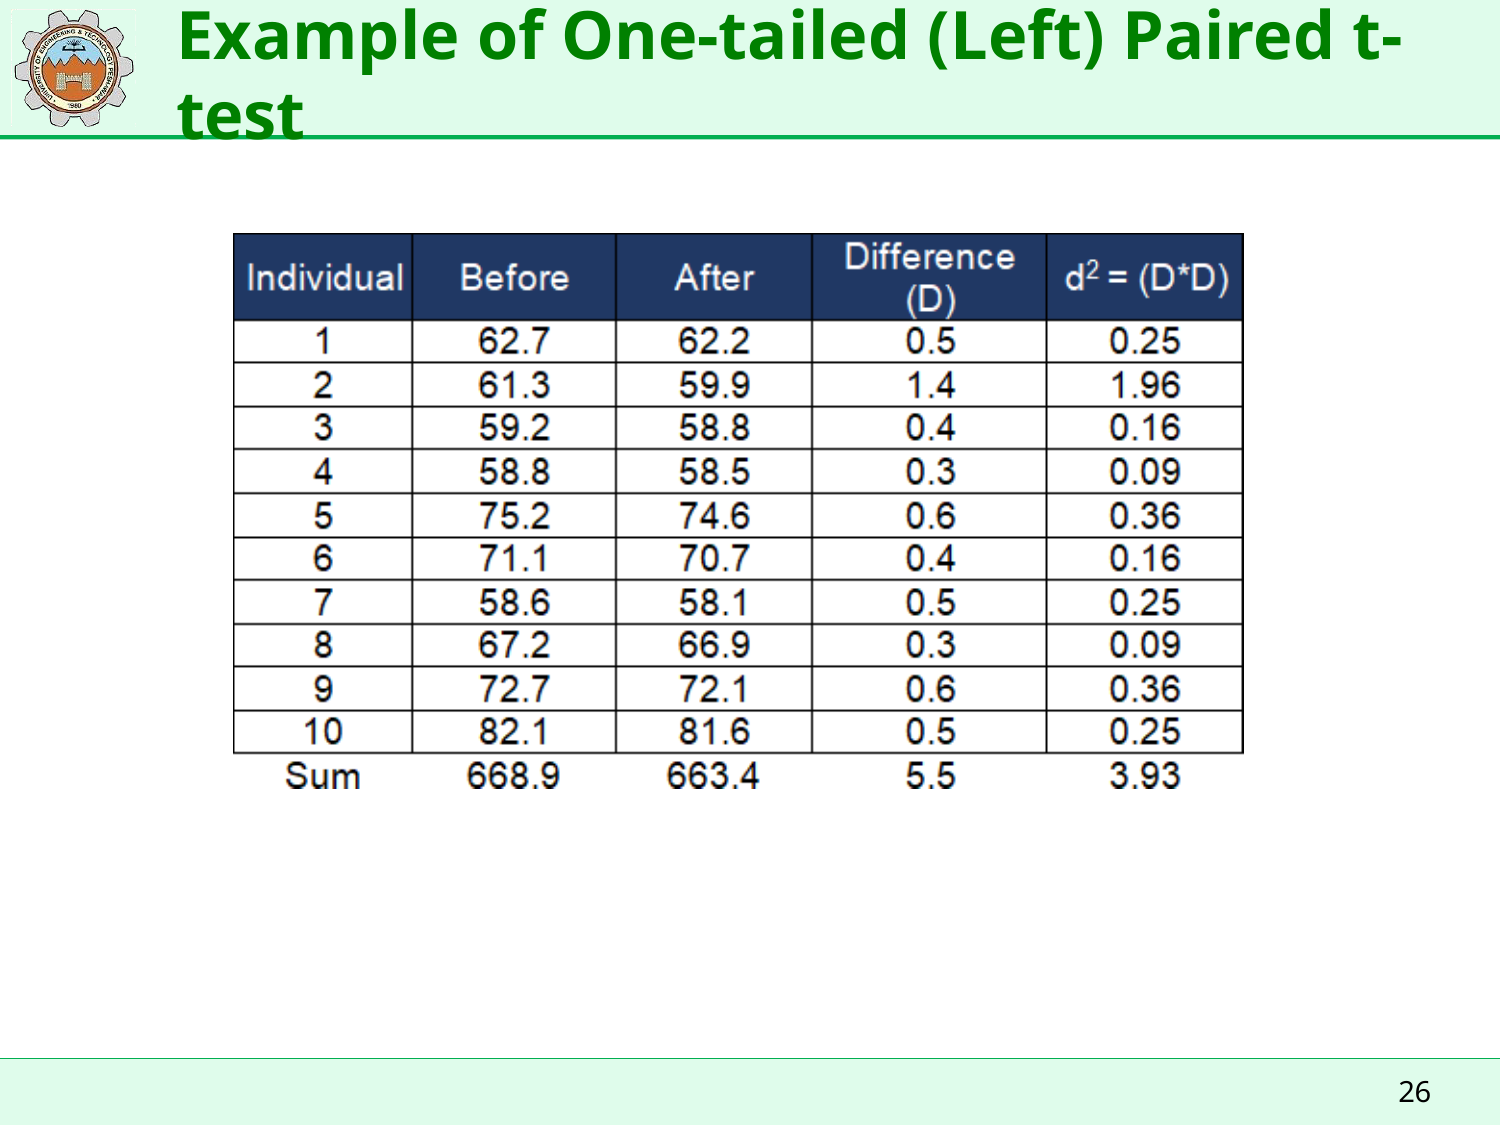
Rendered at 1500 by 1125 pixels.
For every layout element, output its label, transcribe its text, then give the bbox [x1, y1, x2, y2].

title Example of One-tailed (Left) Paired t- test [174, 0, 1461, 181]
picture [233, 233, 1244, 789]
slide_number 26 [1391, 1068, 1443, 1125]
picture [11, 9, 136, 127]
